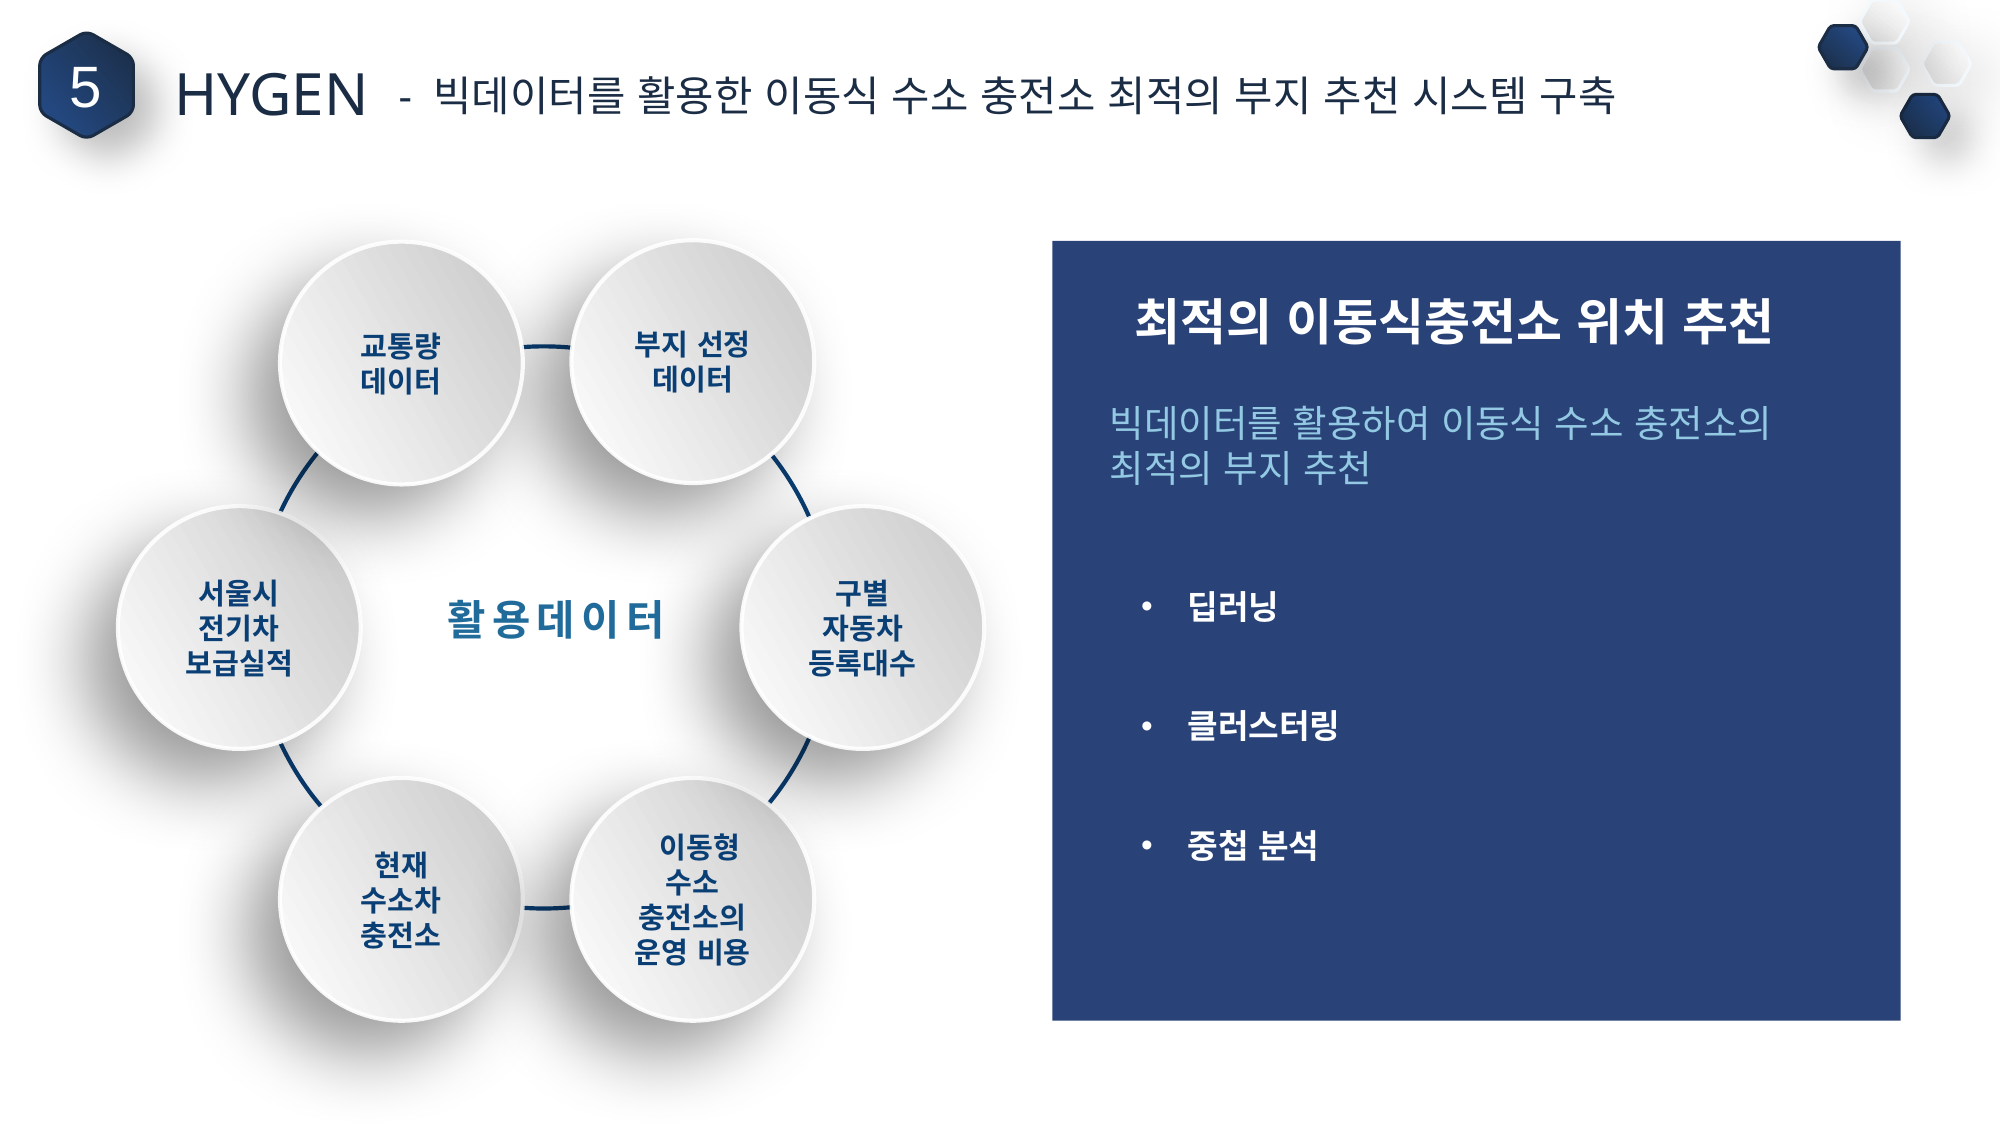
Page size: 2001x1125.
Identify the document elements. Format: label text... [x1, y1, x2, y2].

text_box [1818, 0, 1971, 138]
text_box 빅데이터를 활용하여 이동식 수소 충전소의 최적의 부지 추천 [1095, 392, 1861, 498]
text_box [65, 32, 108, 42]
text_box [38, 48, 55, 123]
text_box [118, 47, 135, 123]
text_box HYGEN [159, 49, 1812, 135]
text_box 5 [55, 42, 118, 127]
text_box [63, 127, 110, 139]
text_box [117, 240, 985, 1021]
text_box [1051, 240, 1902, 1022]
text_box 최적의 이동식충전소 위치 추천 [1119, 282, 1790, 358]
text_box - 빅데이터를 활용한 이동식 수소 충전소 최적의 부지 추천 시스템 구축 [384, 62, 1667, 127]
text_box 딥러닝 클러스터링 중첩 분석 [1126, 498, 1667, 873]
